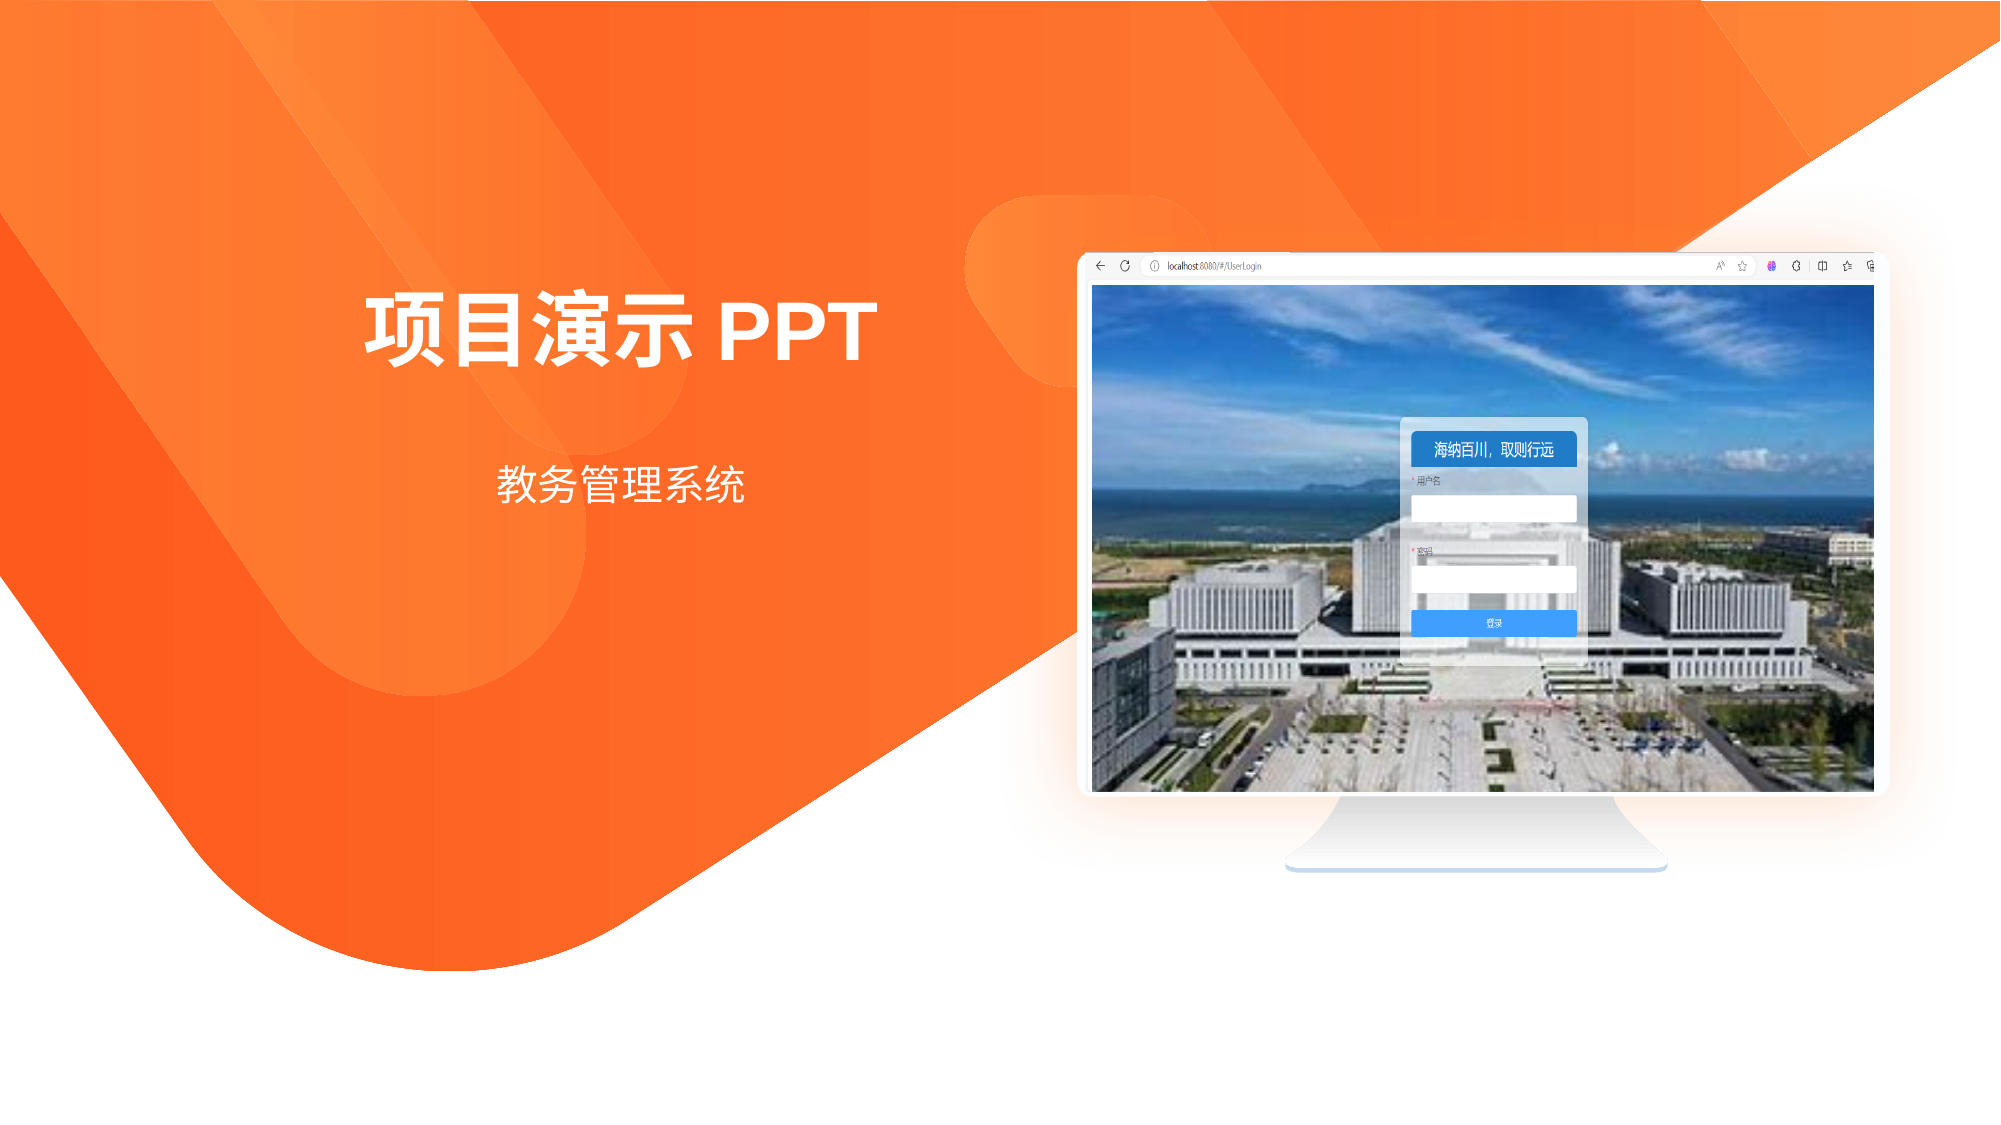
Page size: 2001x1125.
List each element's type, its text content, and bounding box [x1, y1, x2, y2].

title 项目演示PPT [156, 227, 1086, 440]
subtitle 教务管理系统 [156, 441, 1085, 533]
picture [1085, 252, 1874, 792]
